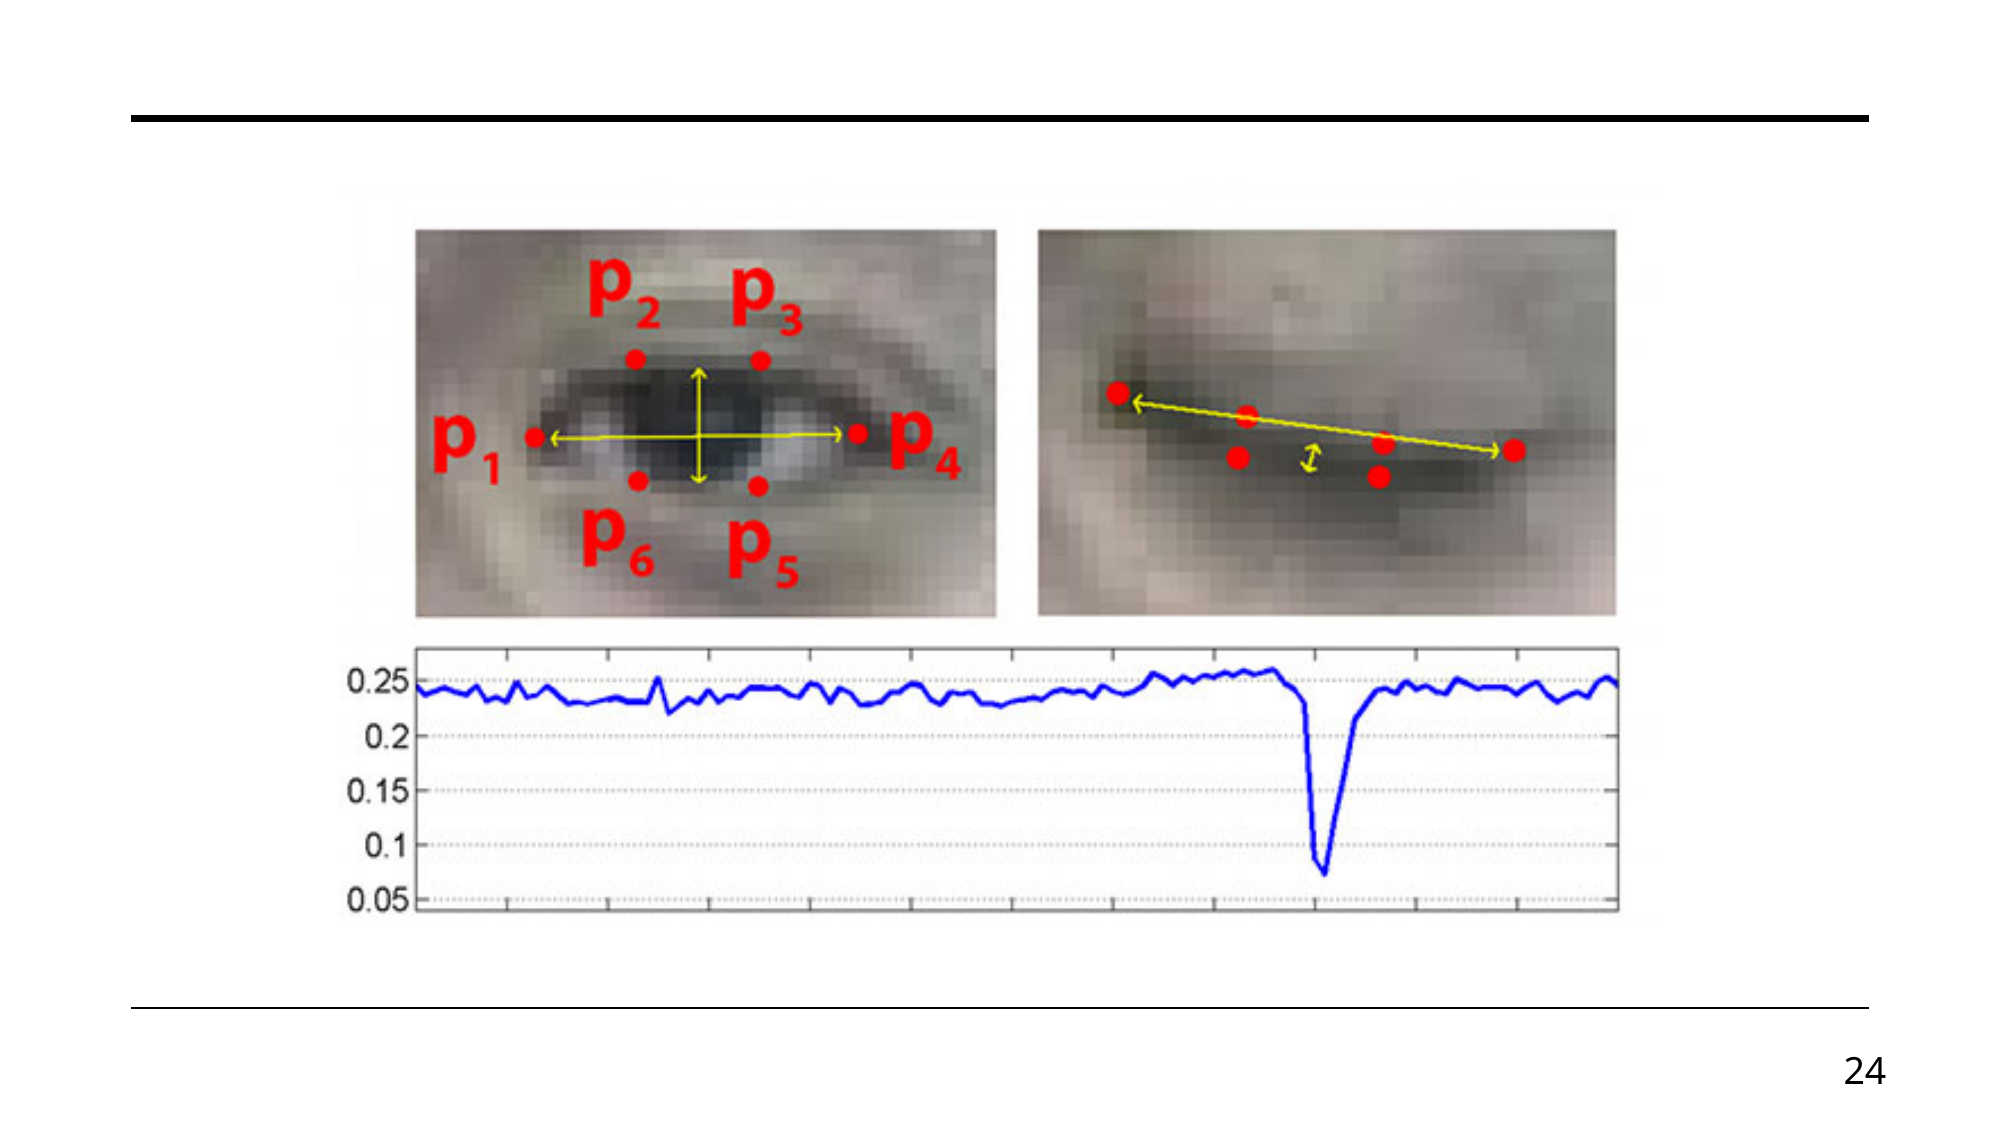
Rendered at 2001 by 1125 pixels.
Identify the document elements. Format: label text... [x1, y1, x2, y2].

slide_number 24 [1791, 1042, 1902, 1103]
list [321, 177, 1679, 977]
